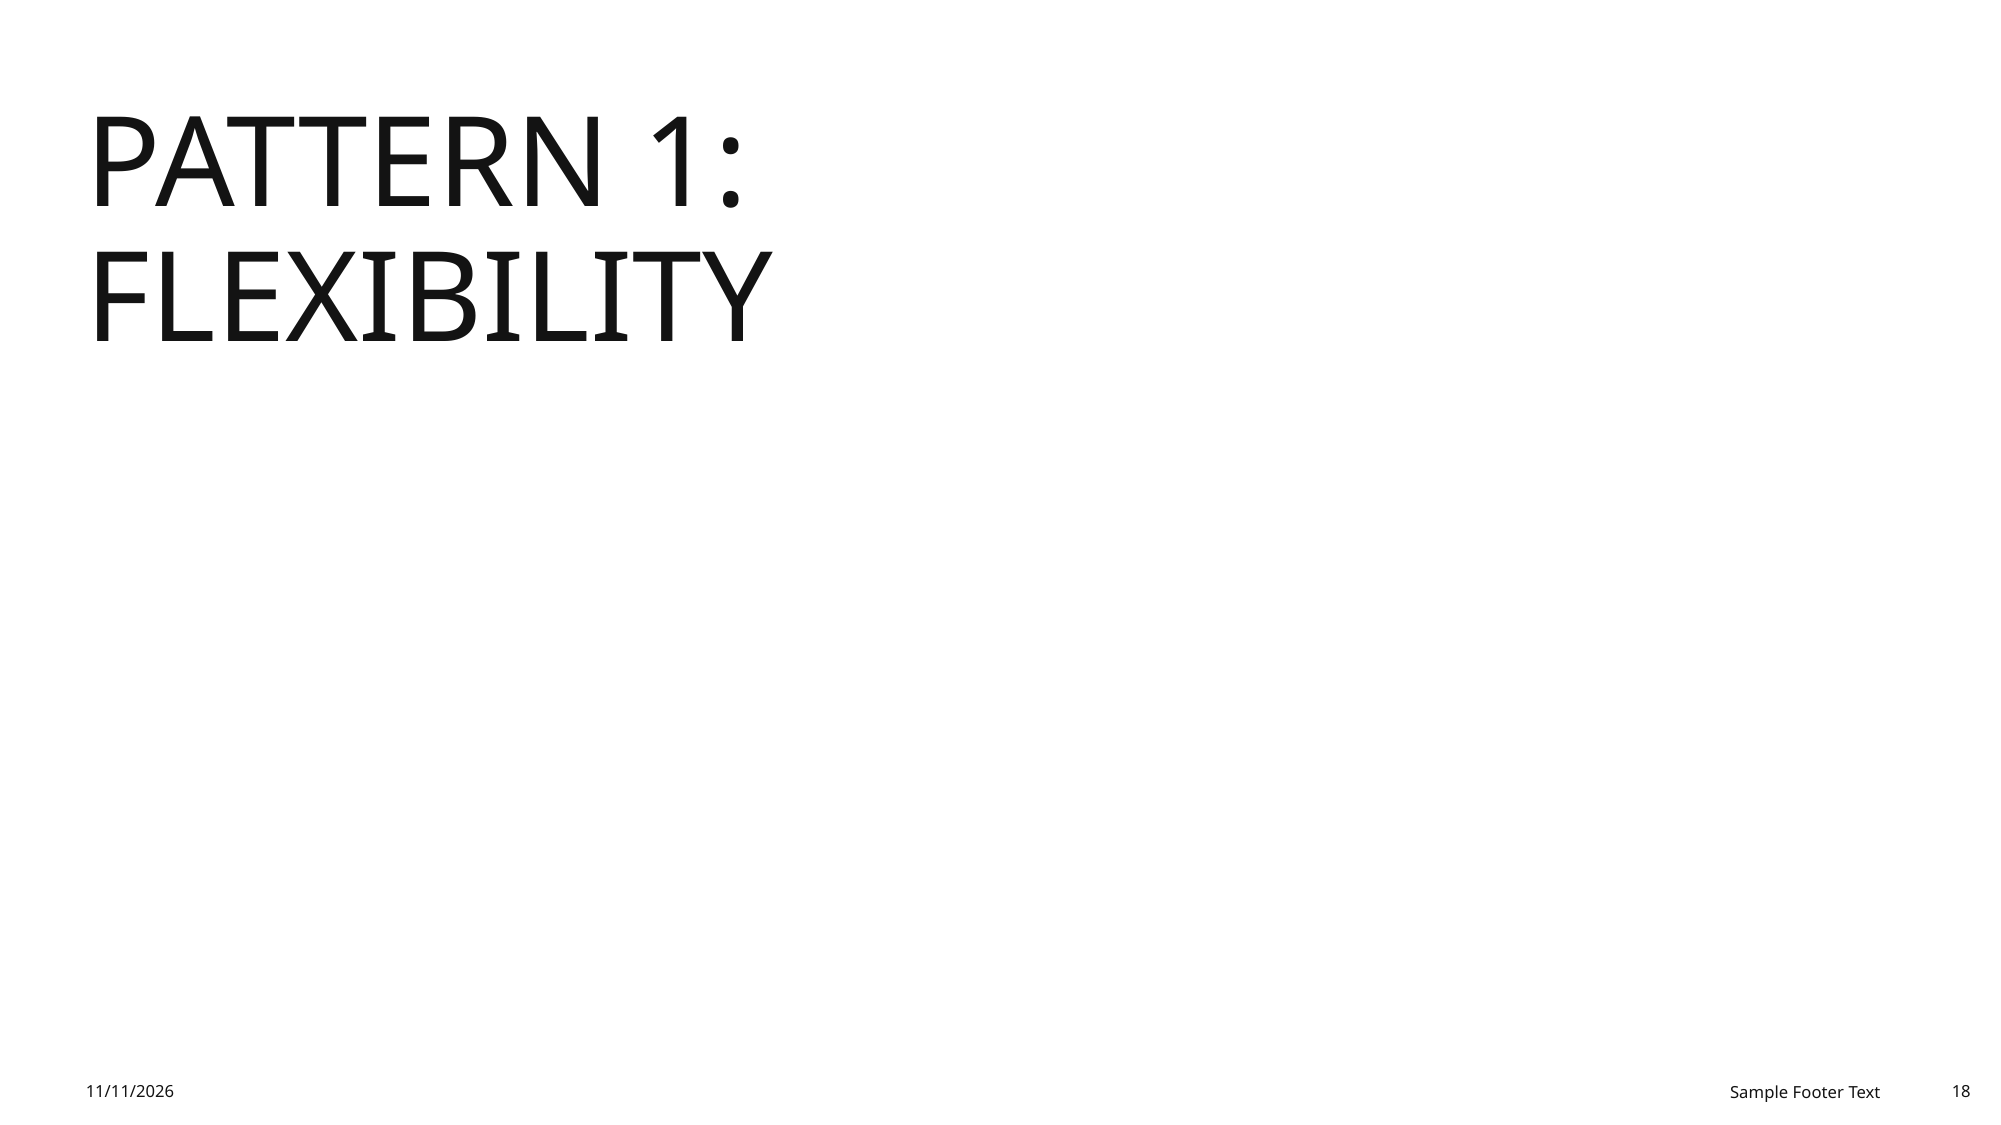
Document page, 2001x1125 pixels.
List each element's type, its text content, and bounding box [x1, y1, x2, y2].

title Pattern 1: Flexibility [70, 90, 1369, 749]
slide_number 18 [1910, 1064, 1986, 1120]
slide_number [70, 1064, 537, 1120]
footer Sample Footer Text [1458, 1064, 1896, 1120]
